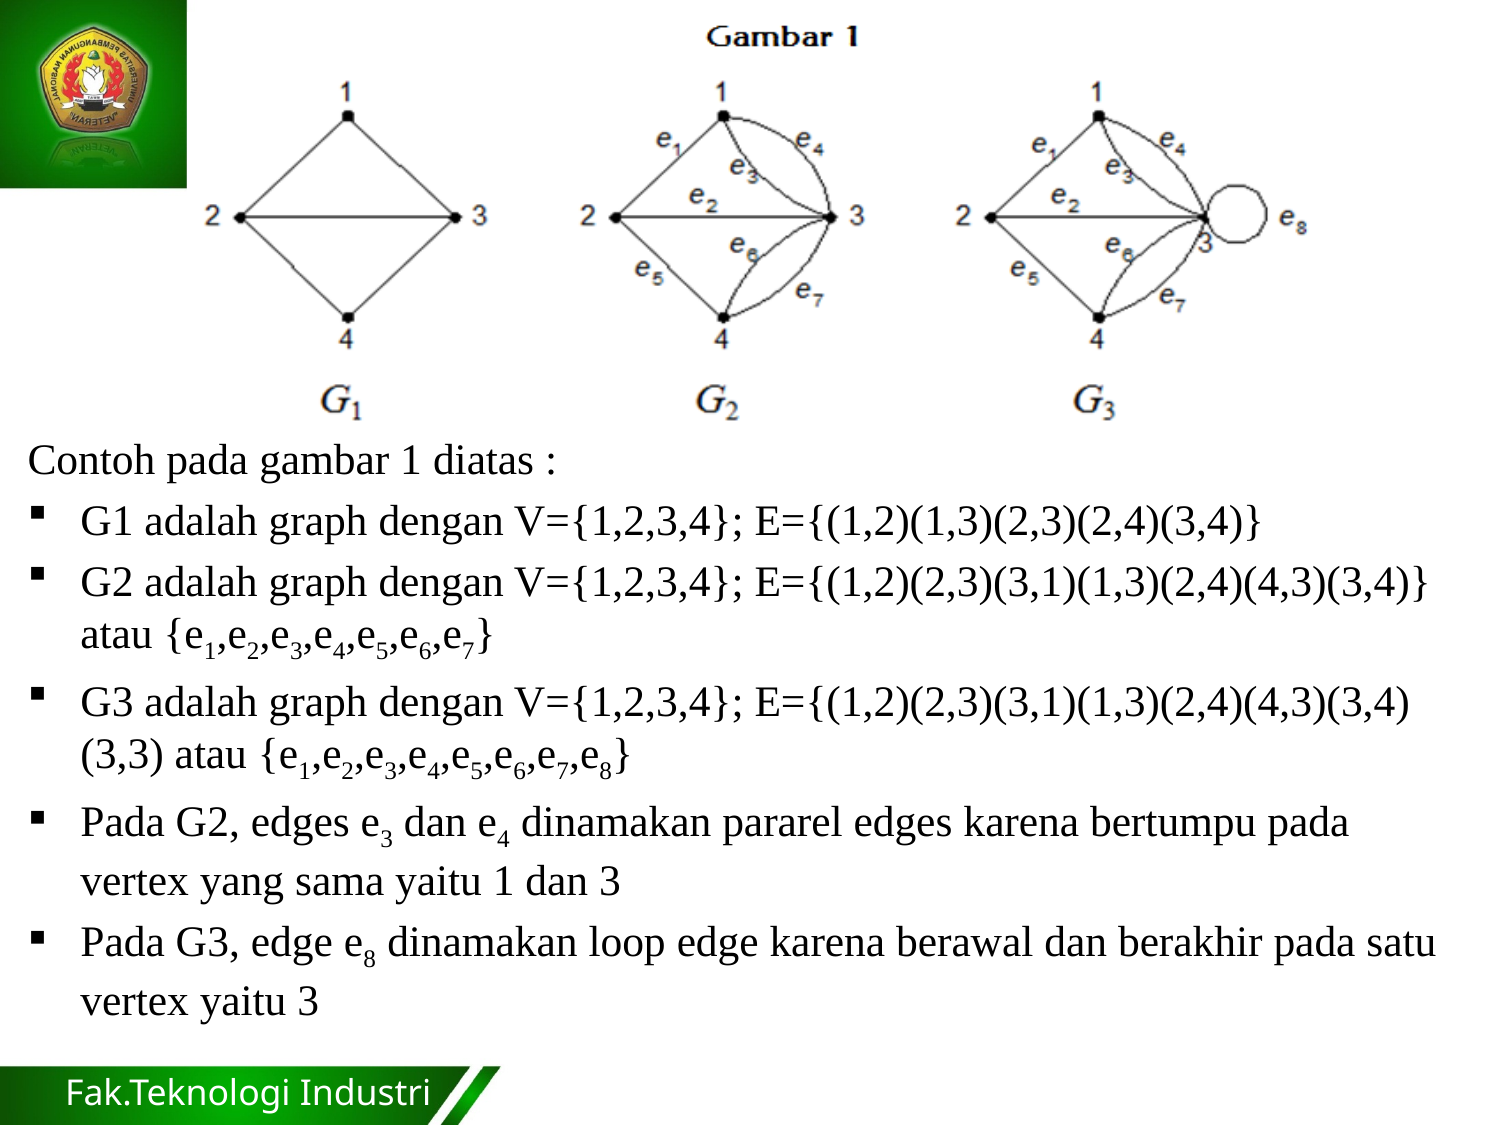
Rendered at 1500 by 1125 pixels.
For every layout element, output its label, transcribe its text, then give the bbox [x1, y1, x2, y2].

list Contoh pada gambar 1 diatas : G1 adalah graph dengan V={1,2,3,4}; E={(1,2)(1,3)(2,3)(2,4)(3,4)} G2 adalah graph dengan V={1,2,3,4}; E={(1,2)(2,3)(3,1)(1,3)(2,4)(4,3)(3,4)} atau {e1,e2,e3,e4,e5,e6,e7} G3 adalah graph dengan V={1,2,3,4}; E={(1,2)(2,3)(3,1)(1,3)(2,4)(4,3)(3,4)(3,3) atau {e1,e2,e3,e4,e5,e6,e7,e8} Pada G2, edges e3 dan e4 dinamakan pararel edges karena bertumpu pada vertex yang sama yaitu 1 dan 3 Pada G3, edge e8 dinamakan loop edge karena berawal dan berakhir pada satu vertex yaitu 3 [12, 212, 1463, 1038]
picture [0, 0, 1500, 1125]
list Fak.Teknologi Industri [50, 1062, 450, 1125]
